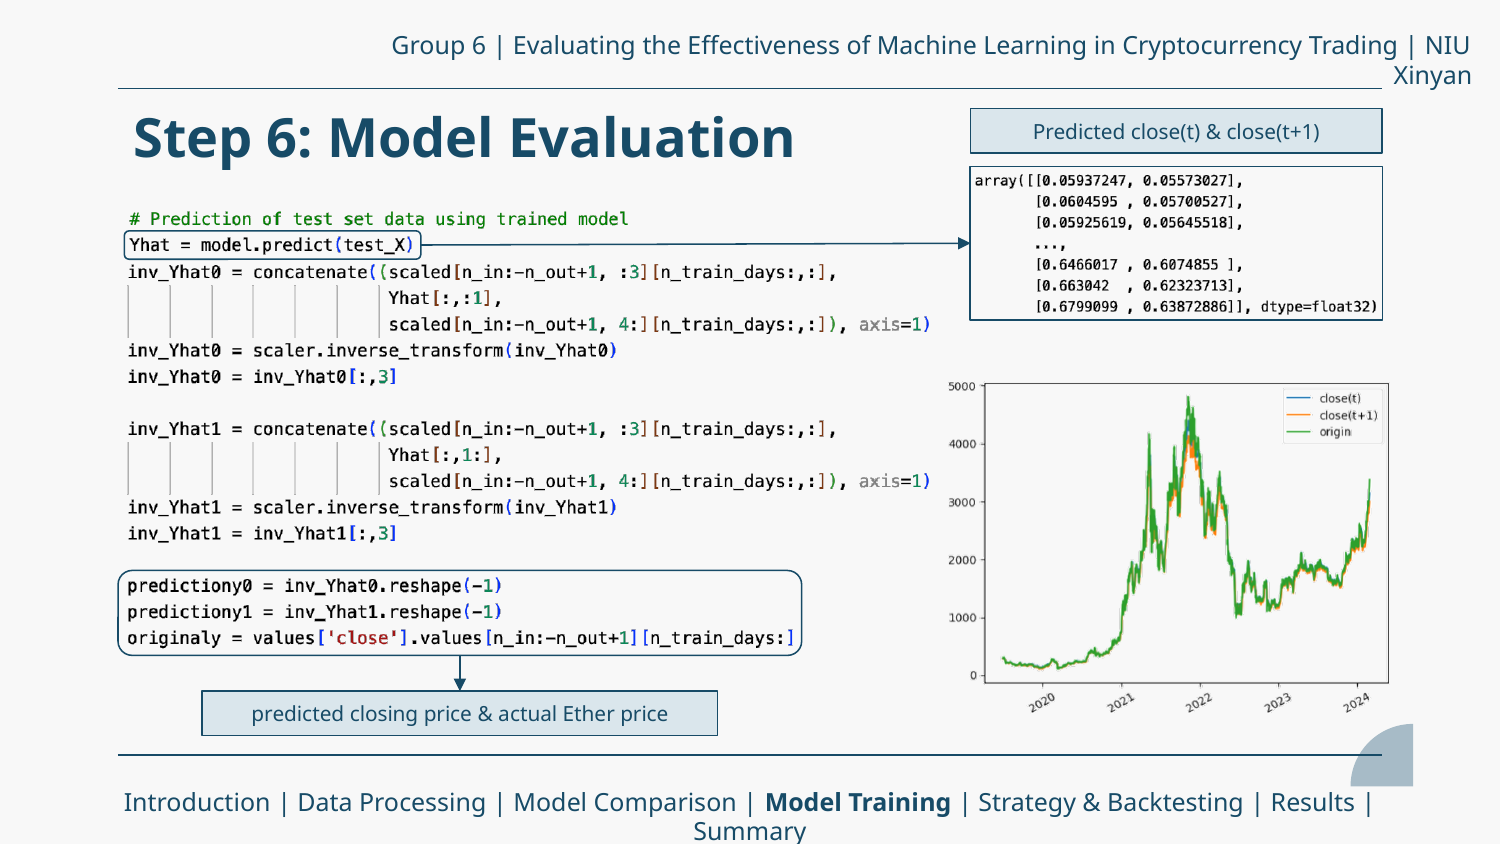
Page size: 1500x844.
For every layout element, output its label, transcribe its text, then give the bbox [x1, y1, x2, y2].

text_box Introduction | Data Processing | Model Comparison | Model Training | Strategy & Backtesting | Results | Summary [96, 770, 1404, 844]
picture [939, 369, 1404, 722]
text_box Predicted close(t) & close(t+1) [970, 108, 1382, 154]
text_box Group 6 | Evaluating the Effectiveness of Machine Learning in Cryptocurrency Trading | NIU Xinyan [309, 14, 1488, 105]
text_box predicted closing price & actual Ether price [202, 691, 718, 736]
picture [970, 166, 1383, 320]
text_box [117, 198, 940, 656]
title Step 6: Model Evaluation [118, 88, 1382, 174]
